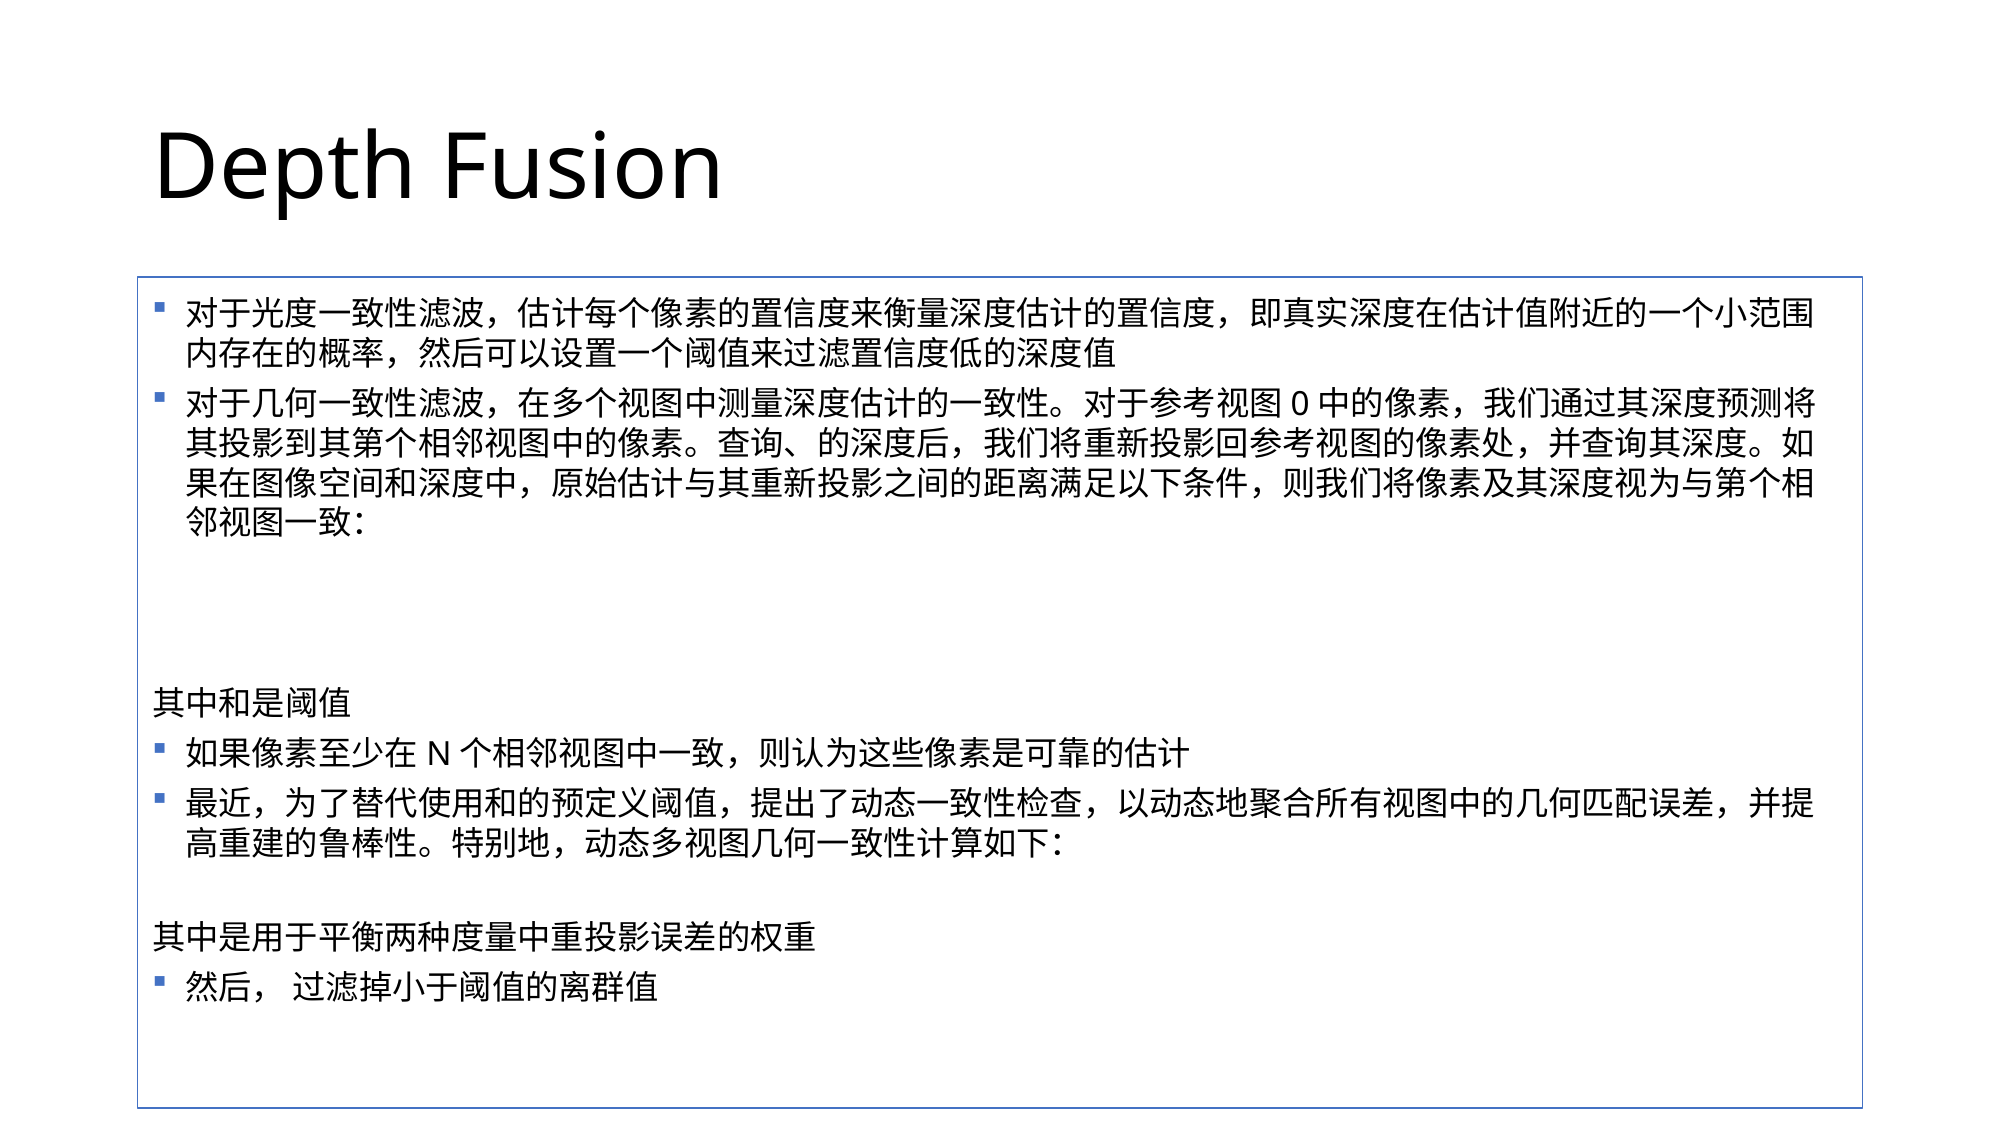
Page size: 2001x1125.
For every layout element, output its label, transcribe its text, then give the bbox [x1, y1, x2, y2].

title Depth Fusion [137, 59, 1863, 276]
